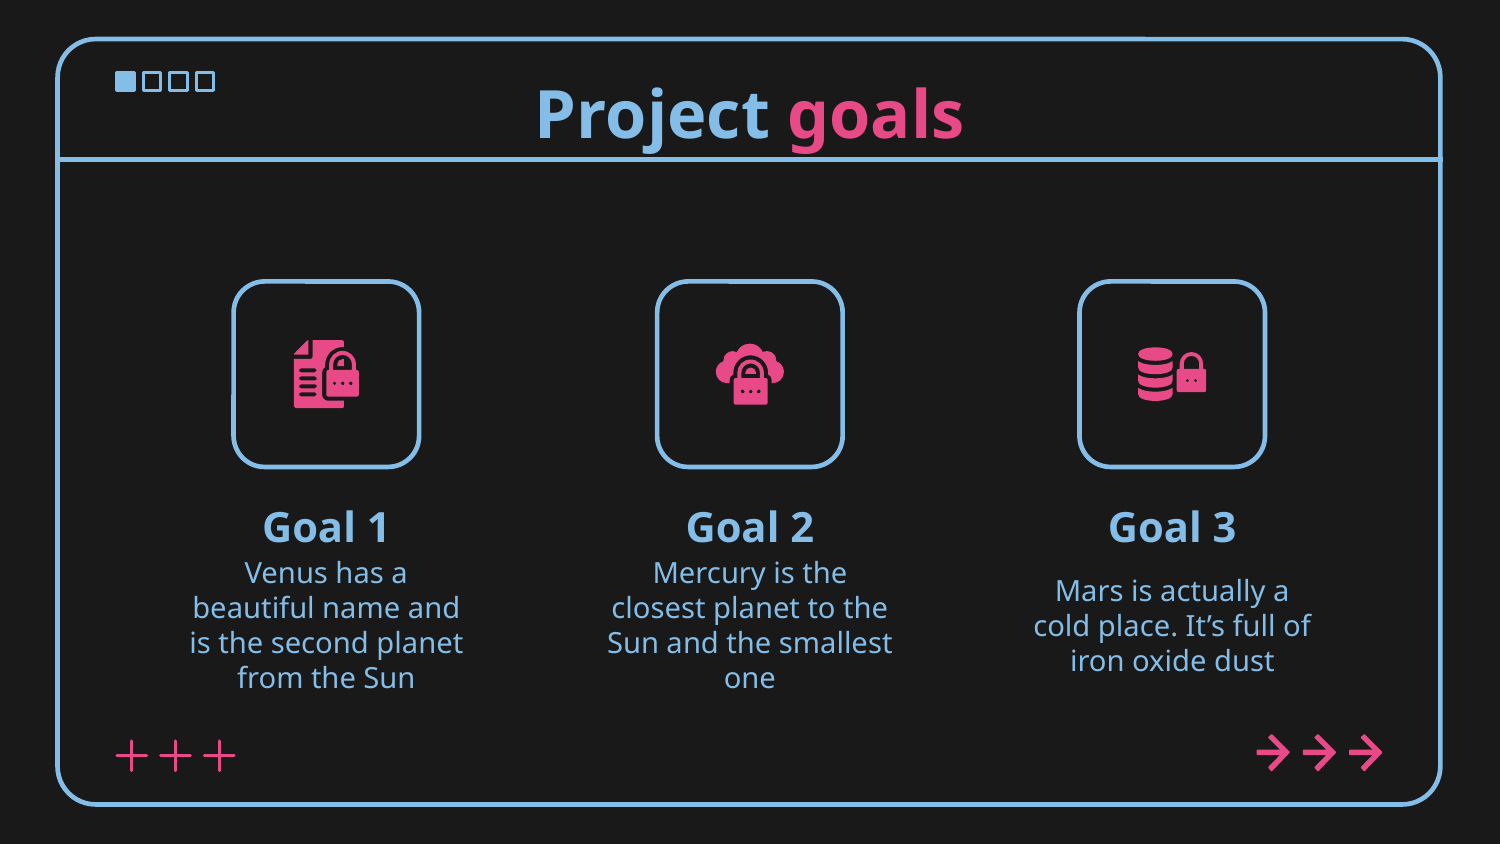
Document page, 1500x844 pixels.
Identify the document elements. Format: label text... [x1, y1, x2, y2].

text_box Goal 2 [590, 482, 910, 569]
text_box Mercury is the closest planet to the Sun and the smallest one [590, 569, 910, 681]
text_box Goal 1 [166, 482, 486, 569]
text_box [233, 281, 420, 467]
text_box Mars is actually a cold place. It’s full of iron oxide dust [1012, 569, 1332, 681]
text_box [1257, 734, 1290, 771]
text_box Goal 3 [1012, 482, 1332, 569]
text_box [1137, 347, 1207, 402]
text_box Project goals [118, 72, 1382, 167]
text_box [293, 339, 360, 409]
text_box [1349, 734, 1382, 771]
text_box Venus has a beautiful name and is the second planet from the Sun [166, 569, 486, 681]
text_box [1303, 734, 1336, 771]
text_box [116, 740, 235, 771]
text_box [1079, 281, 1266, 467]
text_box [657, 281, 843, 467]
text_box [715, 343, 785, 405]
